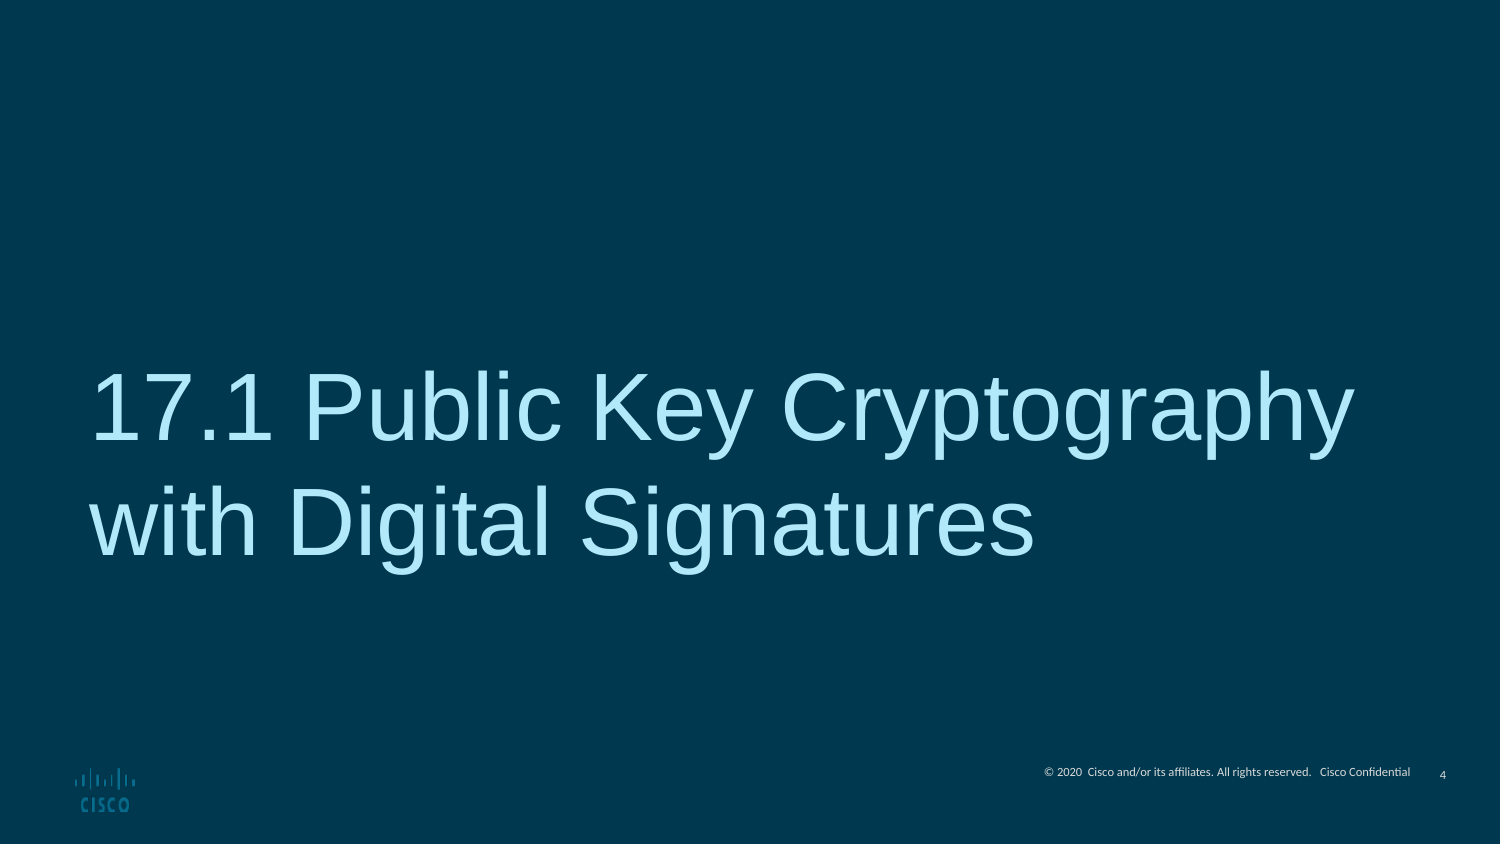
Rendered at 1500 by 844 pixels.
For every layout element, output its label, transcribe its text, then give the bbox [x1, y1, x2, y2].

picture [381, 504, 422, 574]
slide_number <number> [1425, 759, 1500, 797]
picture [538, 488, 545, 554]
picture [362, 505, 369, 554]
picture [165, 505, 172, 554]
picture [992, 504, 1032, 555]
picture [453, 494, 476, 555]
picture [584, 489, 637, 555]
picture [910, 504, 933, 554]
picture [724, 504, 764, 554]
picture [213, 488, 253, 554]
list 17.1 Public Key Cryptography with Digital Signatures [75, 337, 1425, 488]
picture [857, 505, 896, 555]
picture [940, 504, 983, 555]
picture [668, 504, 709, 574]
picture [437, 505, 444, 554]
picture [294, 490, 350, 554]
picture [482, 504, 530, 555]
picture [90, 505, 157, 554]
picture [825, 494, 848, 555]
picture [775, 504, 823, 555]
picture [182, 494, 205, 555]
picture [649, 505, 656, 554]
